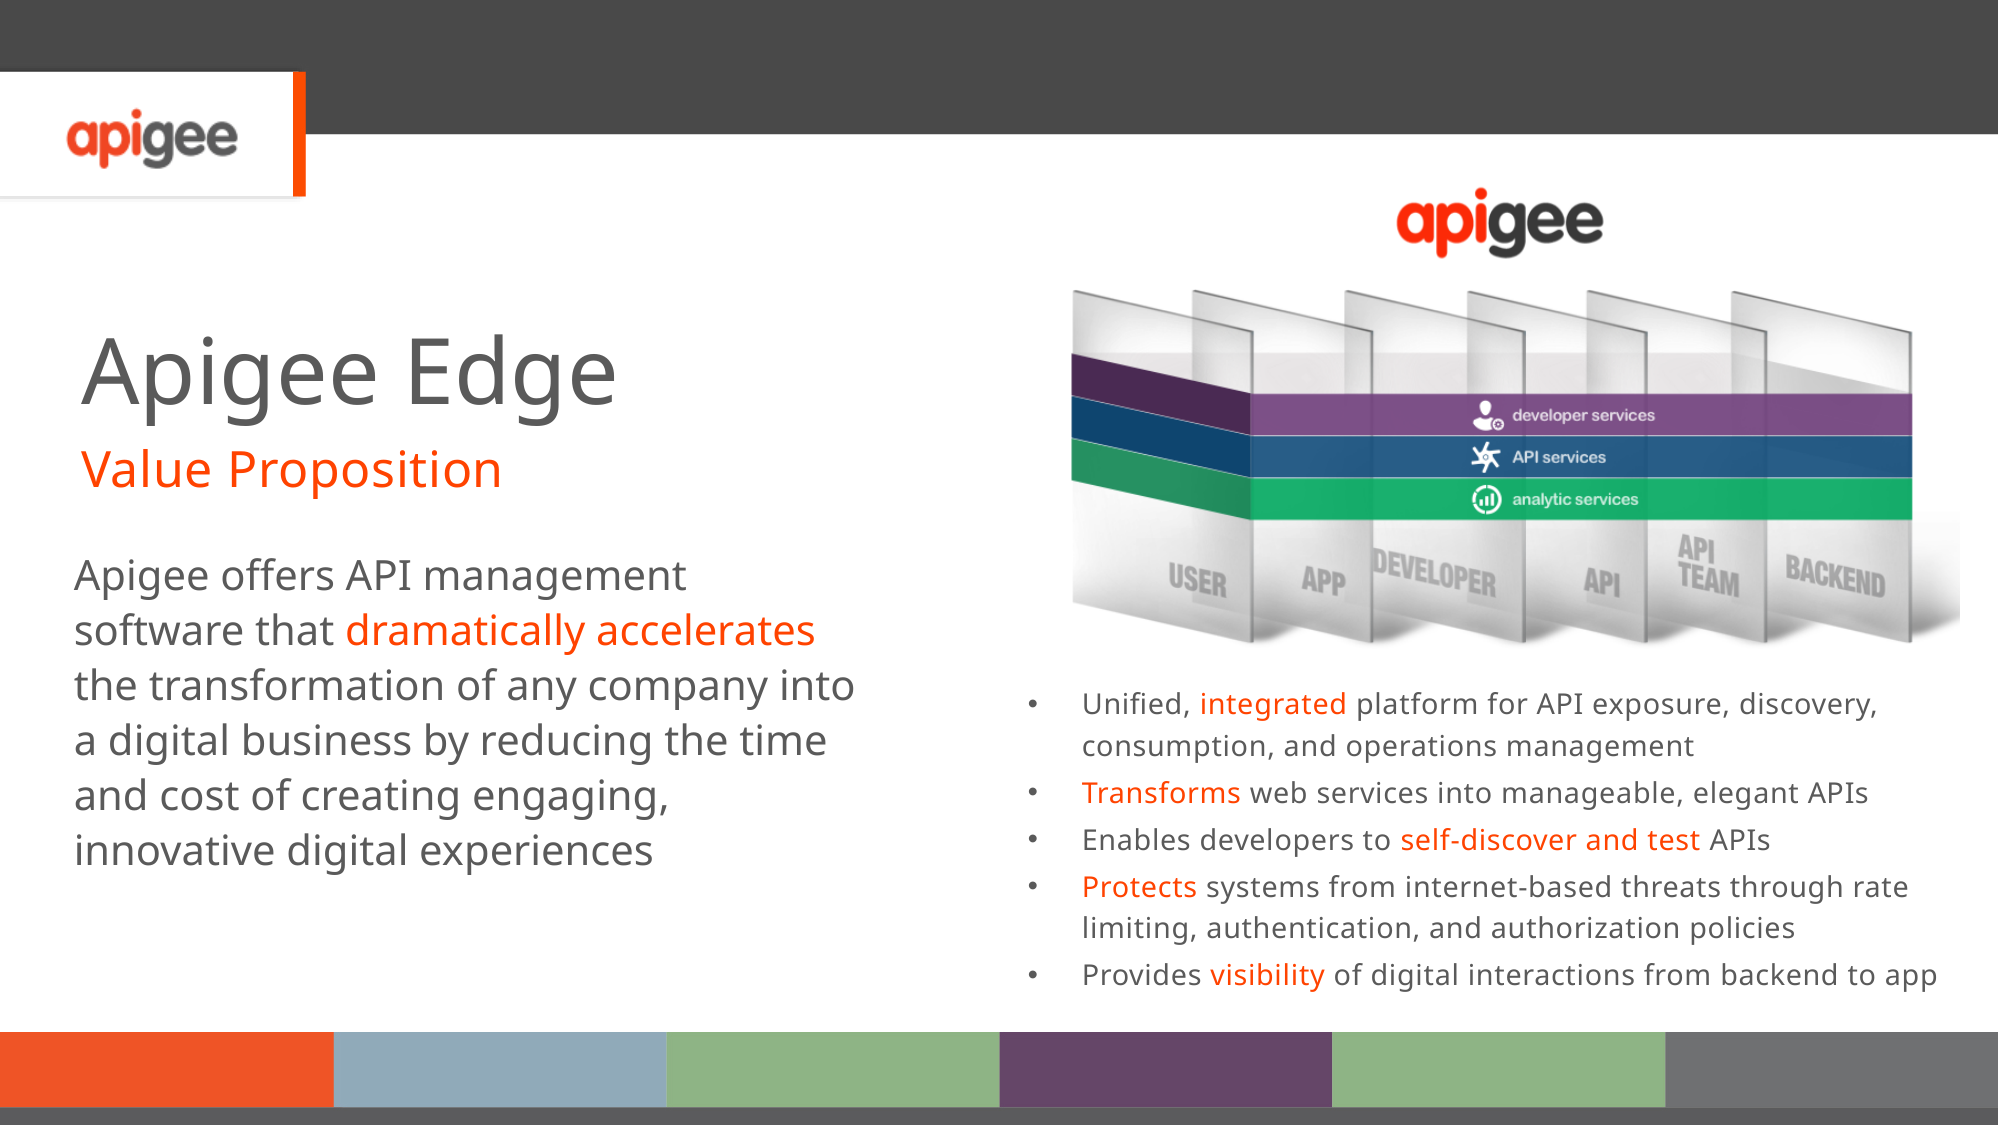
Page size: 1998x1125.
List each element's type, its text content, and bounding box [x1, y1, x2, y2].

list Value Proposition [66, 430, 895, 550]
text_box Apigee offers API management software that dramatically accelerates the transformation of any company into a digital business by reducing the time and cost of creating engaging, innovative digital experiences [66, 536, 875, 889]
picture [0, 0, 1998, 1125]
text_box Unified, integrated platform for API exposure, discovery, consumption, and operations management Transforms web services into manageable, elegant APIs Enables developers to self-discover and test APIs Protects systems from internet-based threats through rate limiting, authentication, and authorization policies Provides visibility of digital interactions from backend to app [1012, 671, 1960, 1014]
title Apigee Edge [66, 204, 904, 431]
